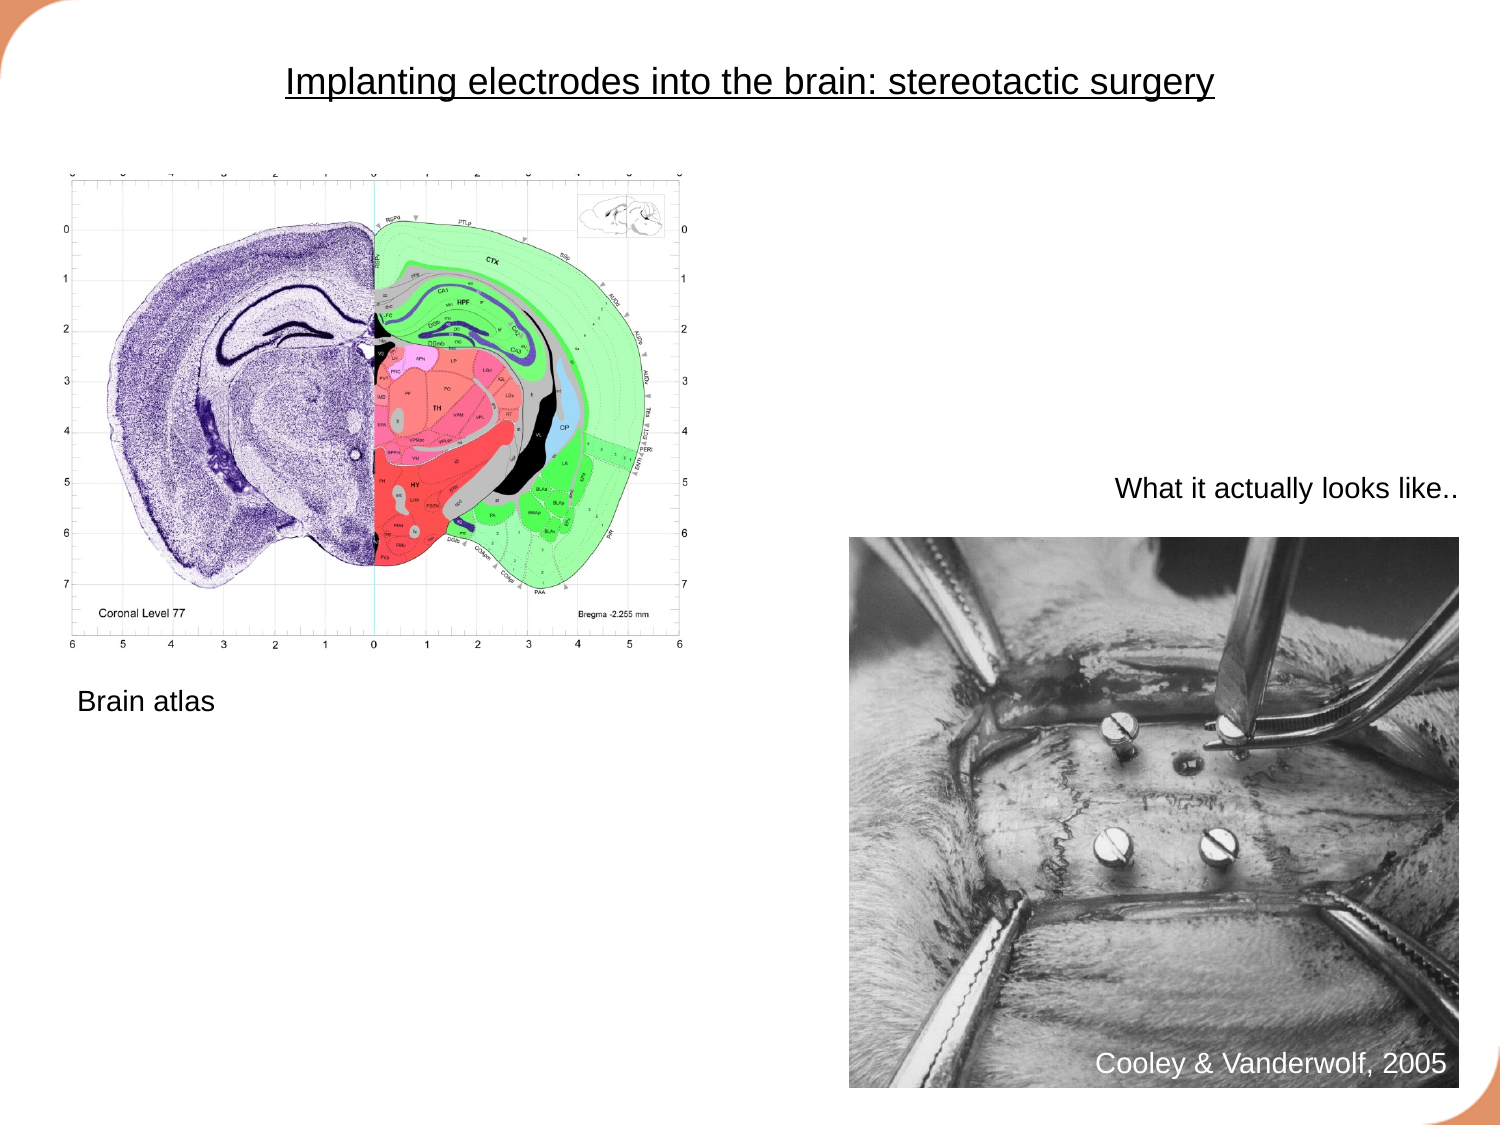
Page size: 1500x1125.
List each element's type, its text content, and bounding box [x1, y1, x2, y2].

text_box What it actually looks like.. [1099, 462, 1475, 513]
text_box Implanting electrodes into the brain: stereotactic surgery [181, 49, 1319, 110]
picture [0, 0, 79, 79]
text_box Brain atlas [62, 674, 425, 725]
picture [62, 174, 688, 652]
picture [849, 537, 1500, 1125]
